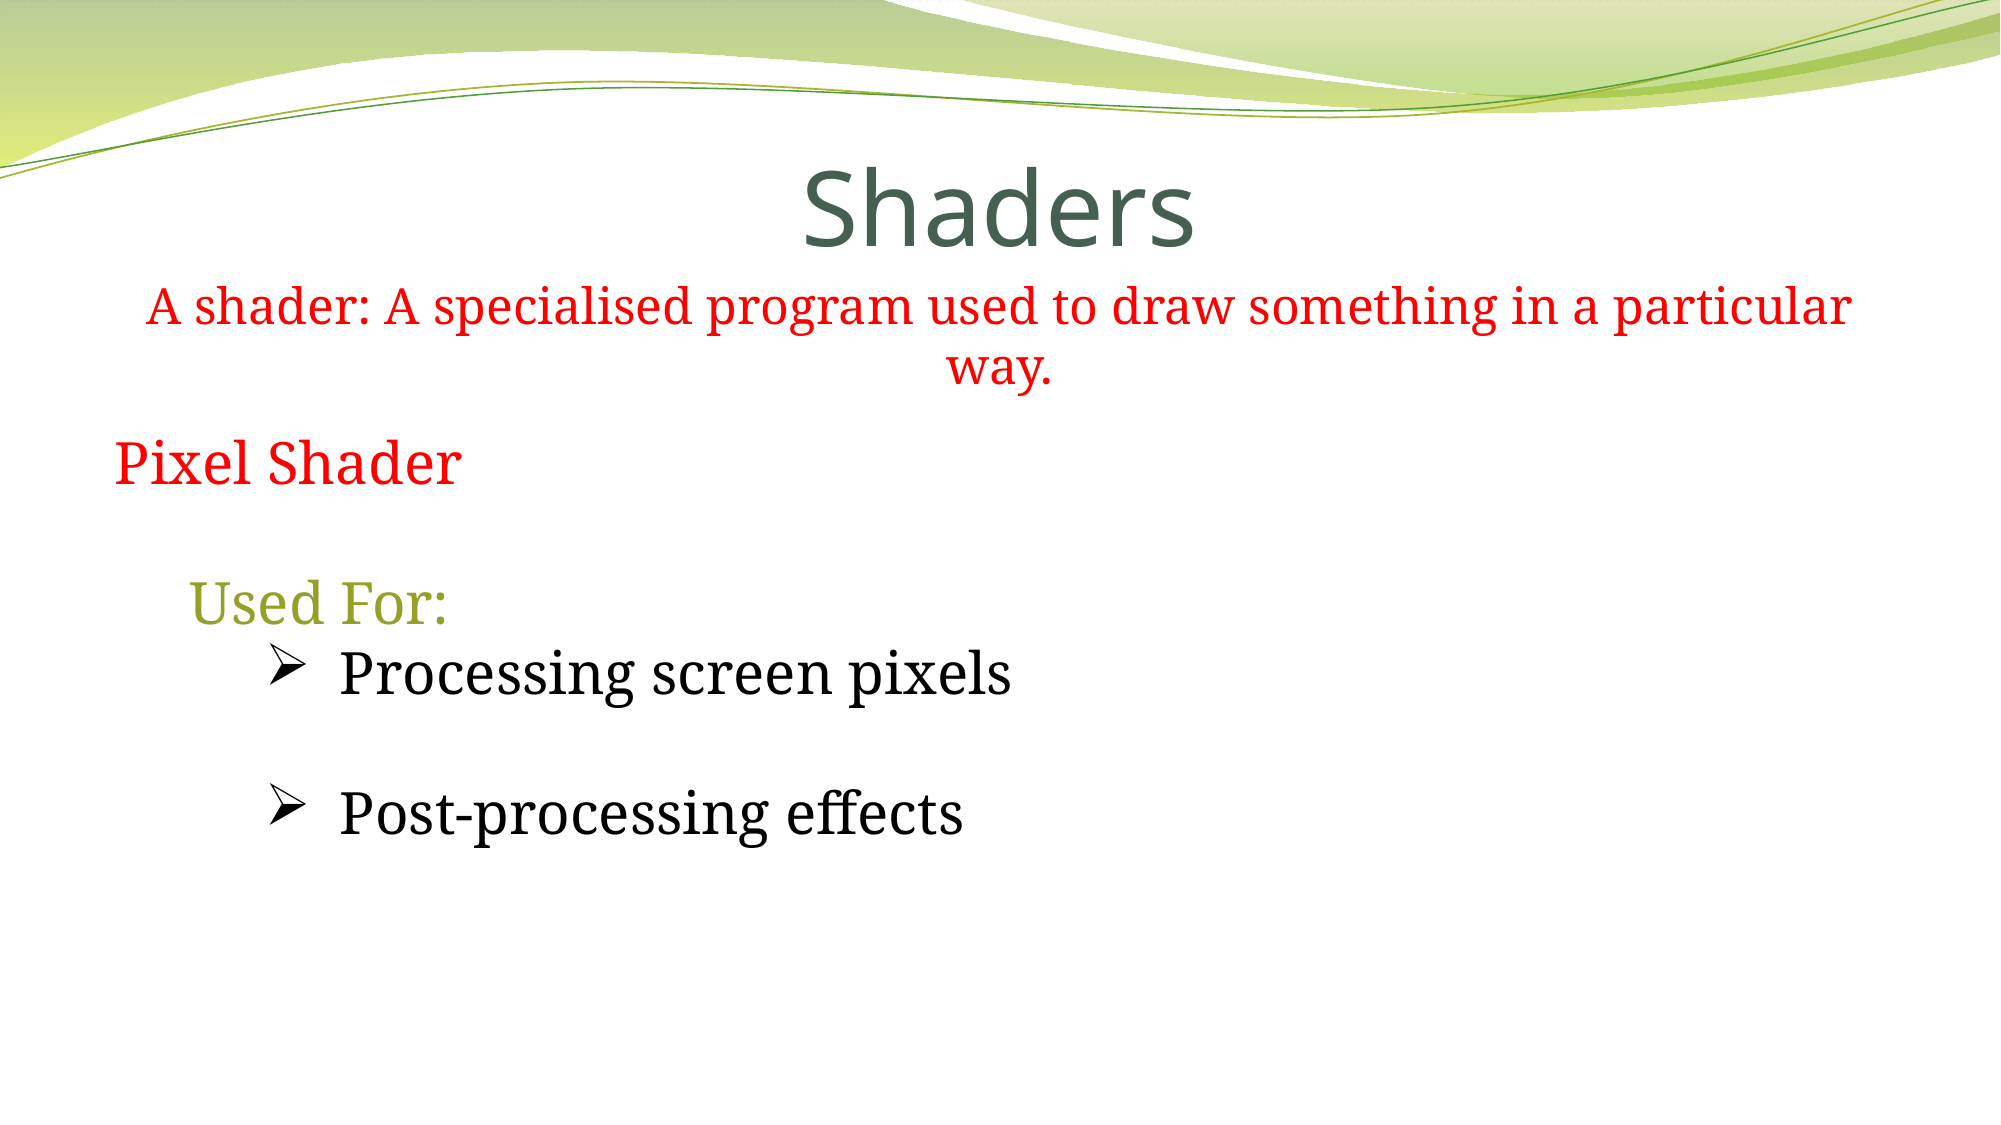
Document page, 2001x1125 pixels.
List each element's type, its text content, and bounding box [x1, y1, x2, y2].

text_box A shader: A specialised program used to draw something in a particular way. [99, 267, 1900, 403]
title Shaders [99, 115, 1900, 267]
text_box Pixel Shader Used For: Processing screen pixels Post-processing effects [99, 418, 1900, 854]
